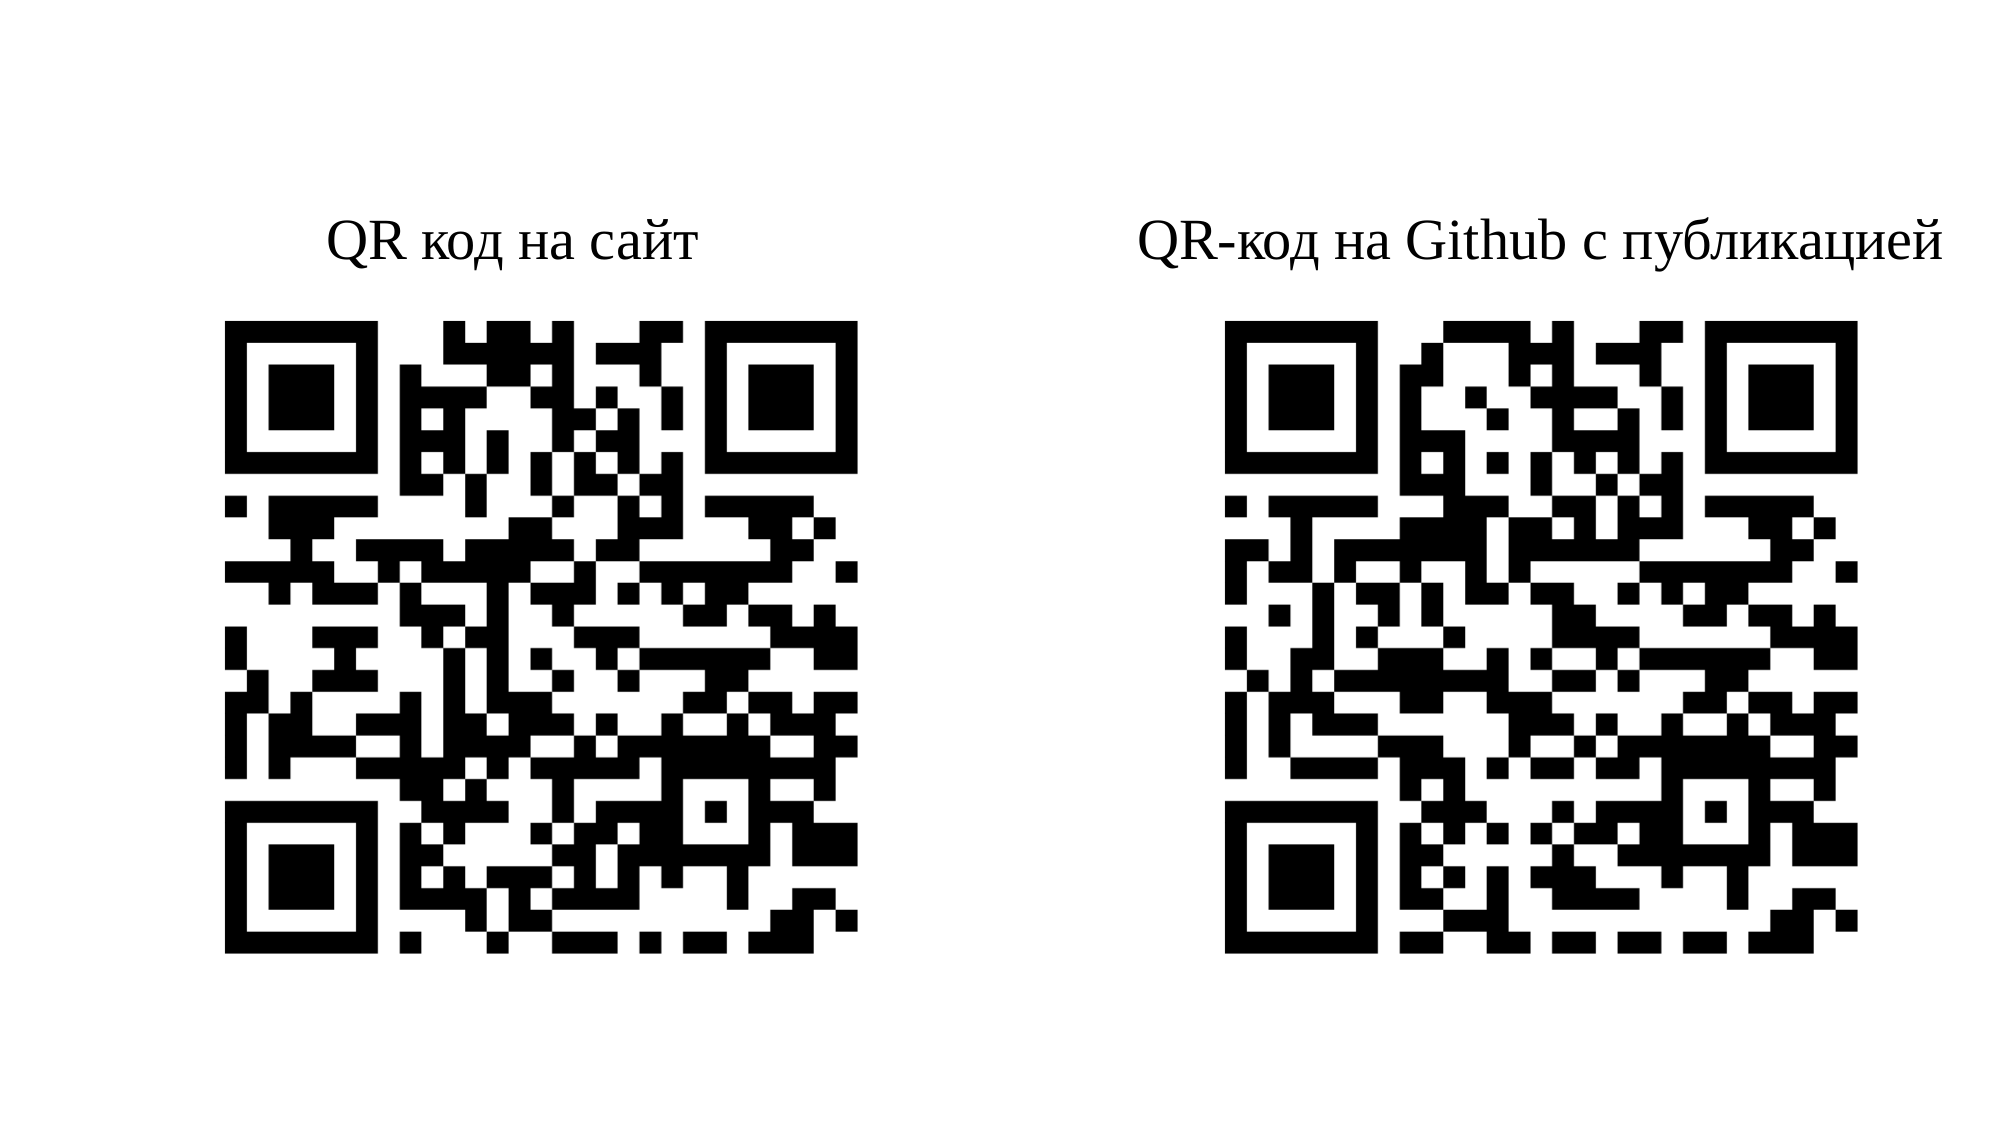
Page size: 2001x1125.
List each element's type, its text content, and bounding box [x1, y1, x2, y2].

text_box QR-код на Github с публикацией [1122, 193, 1959, 279]
picture [1202, 299, 1879, 976]
text_box QR код на сайт [275, 193, 750, 279]
picture [203, 299, 879, 976]
